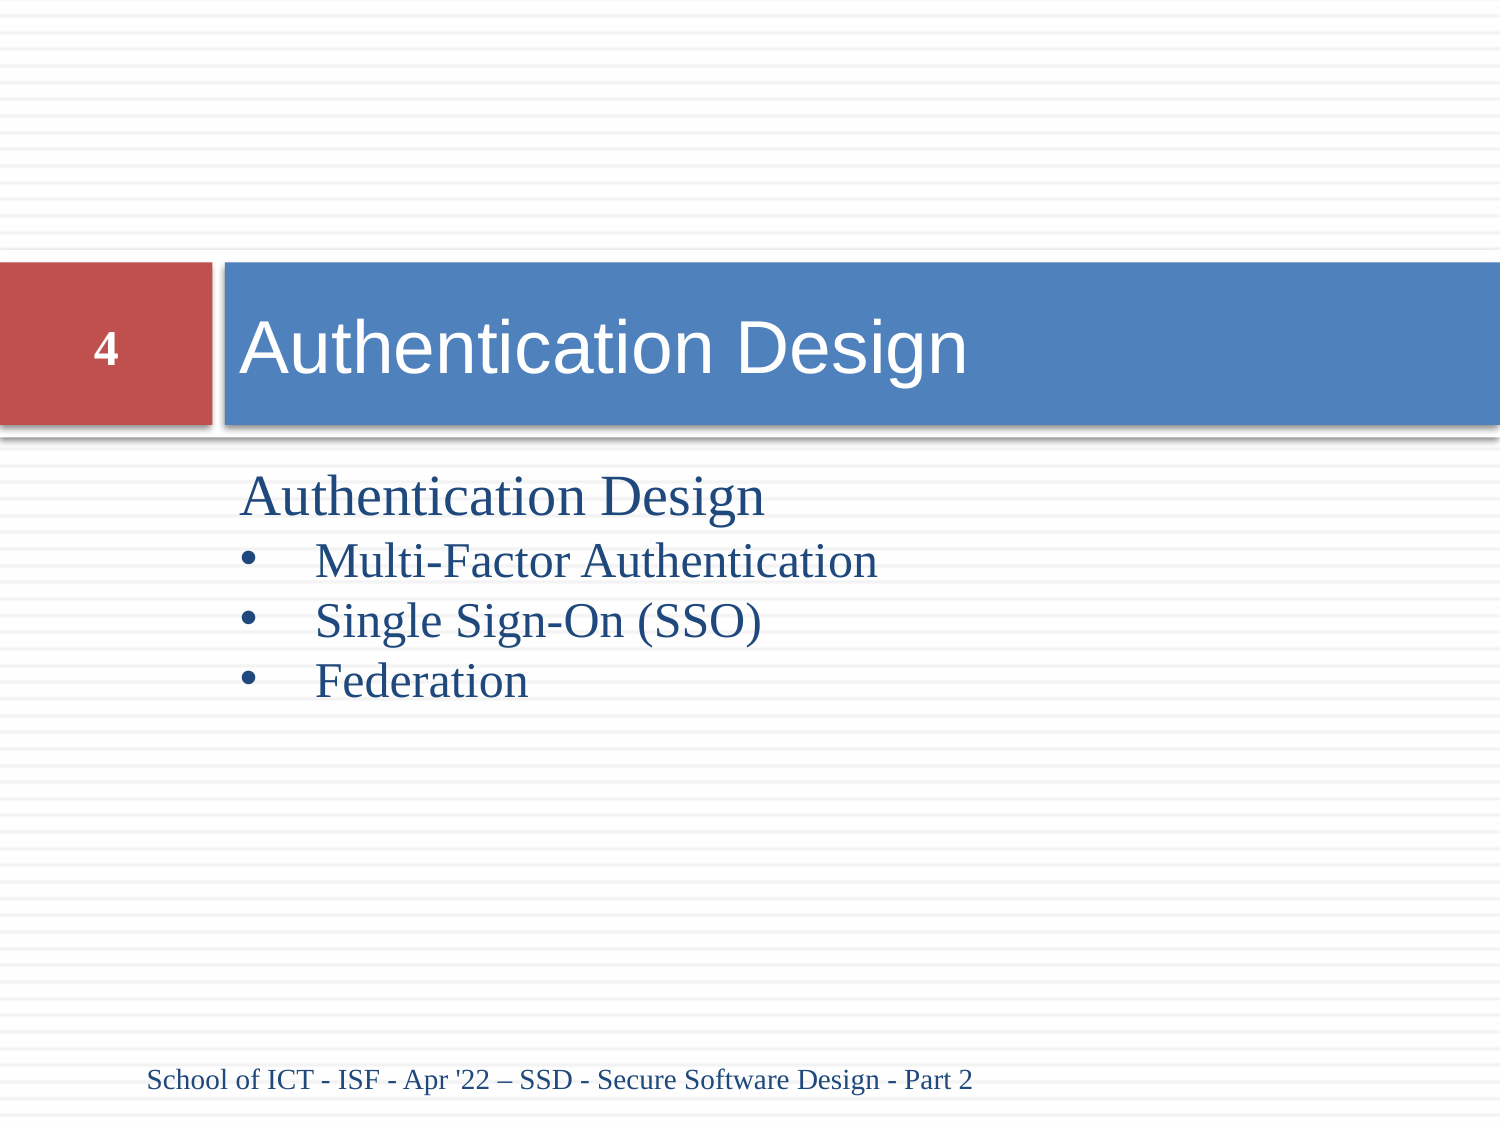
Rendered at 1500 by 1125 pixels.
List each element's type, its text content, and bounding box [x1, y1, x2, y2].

footer School of ICT - ISF - Apr '22 – SSD - Secure Software Design - Part 2 [21, 1048, 990, 1108]
list Authentication Design Multi-Factor Authentication Single Sign-On (SSO) Federation [225, 450, 1394, 929]
title Authentication Design [225, 262, 1475, 425]
slide_number 4 [0, 287, 213, 403]
